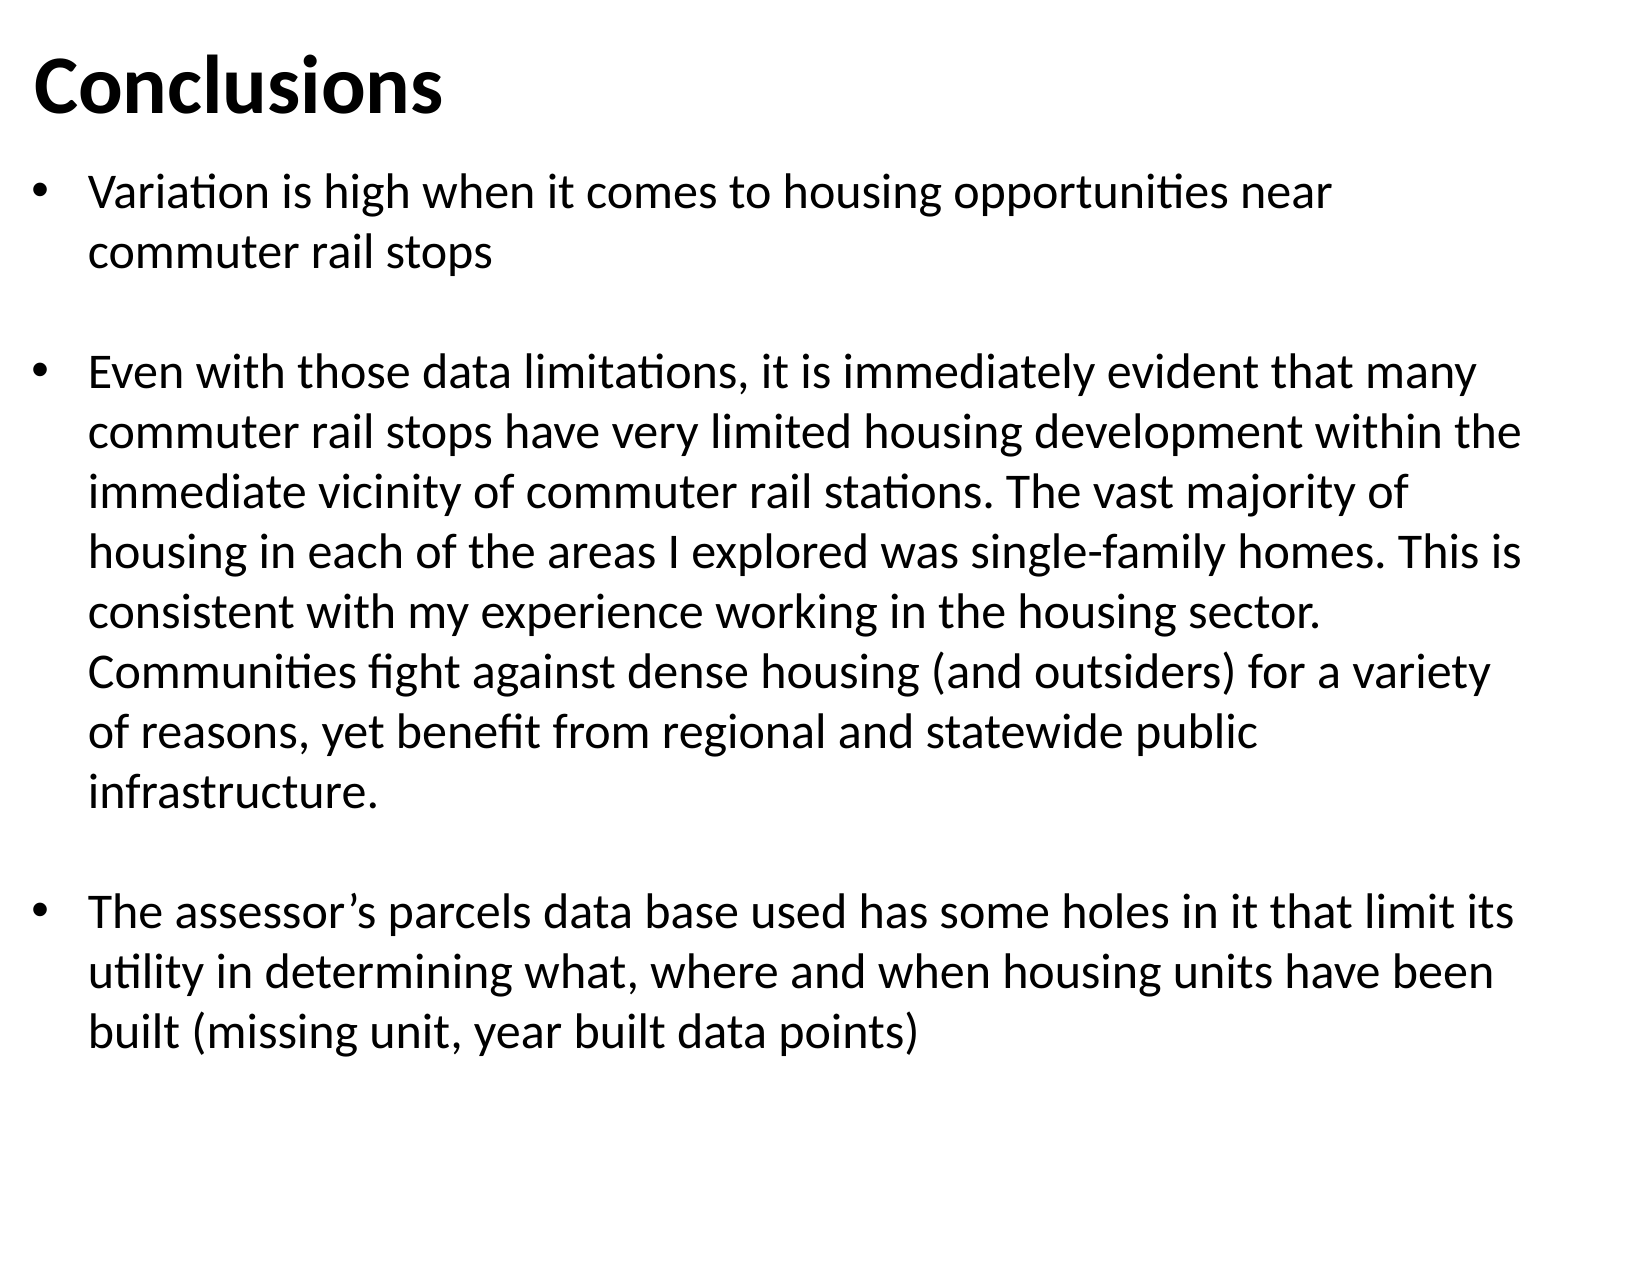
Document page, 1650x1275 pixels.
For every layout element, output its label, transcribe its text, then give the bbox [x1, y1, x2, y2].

text_box Conclusions [19, 23, 460, 138]
text_box Variation is high when it comes to housing opportunities near commuter rail stops Even with those data limitations, it is immediately evident that many commuter rail stops have very limited housing development within the immediate vicinity of commuter rail stations. The vast majority of housing in each of the areas I explored was single-family homes. This is consistent with my experience working in the housing sector. Communities fight against dense housing (and outsiders) for a variety of reasons, yet benefit from regional and statewide public infrastructure. The assessor’s parcels data base used has some holes in it that limit its utility in determining what, where and when housing units have been built (missing unit, year built data points) [16, 151, 1553, 1127]
